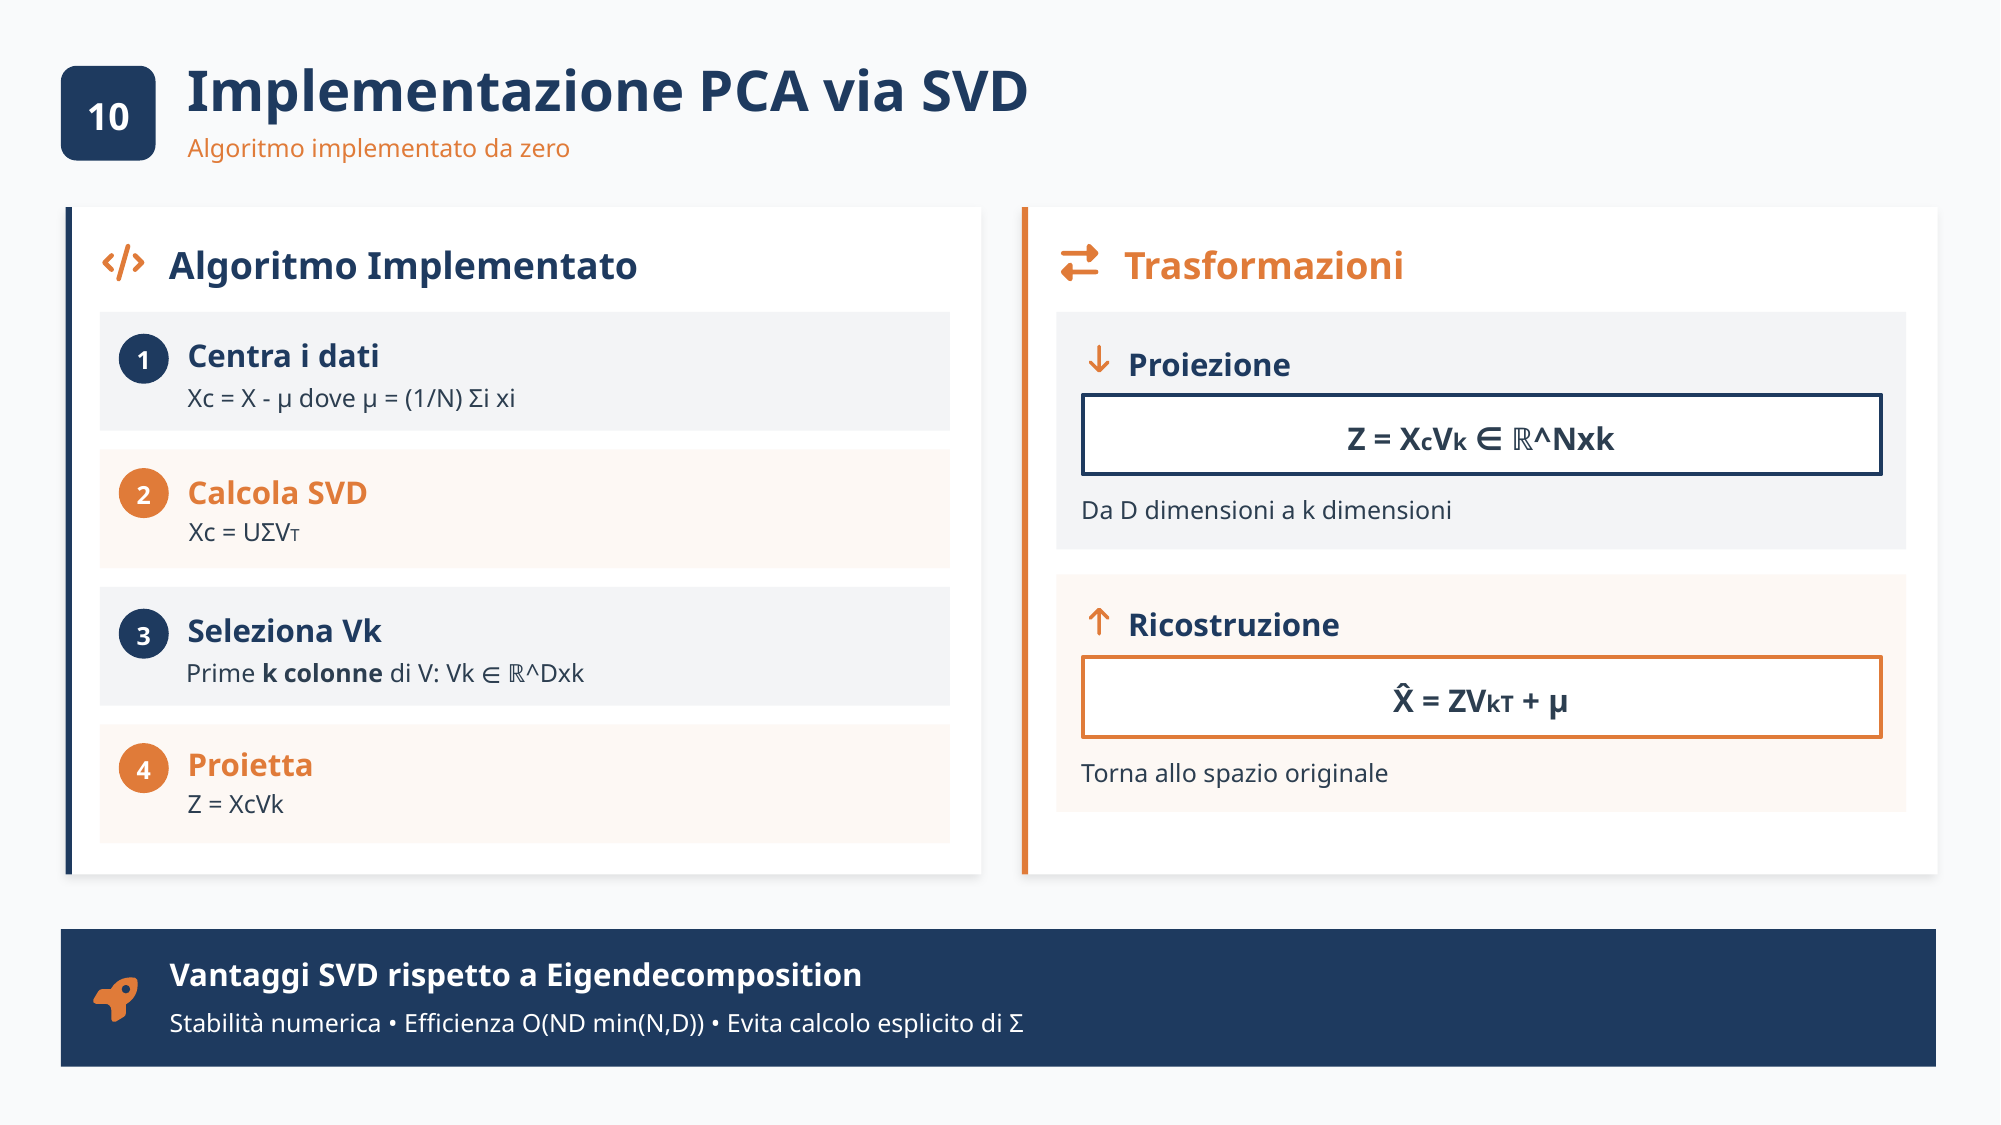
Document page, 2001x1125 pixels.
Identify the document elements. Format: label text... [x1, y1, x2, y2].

text_box Implementazione PCA via SVD [187, 61, 1136, 125]
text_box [49, 65, 168, 161]
text_box Algoritmo implementato da zero [187, 123, 910, 162]
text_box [60, 929, 1936, 1067]
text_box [65, 207, 1947, 875]
